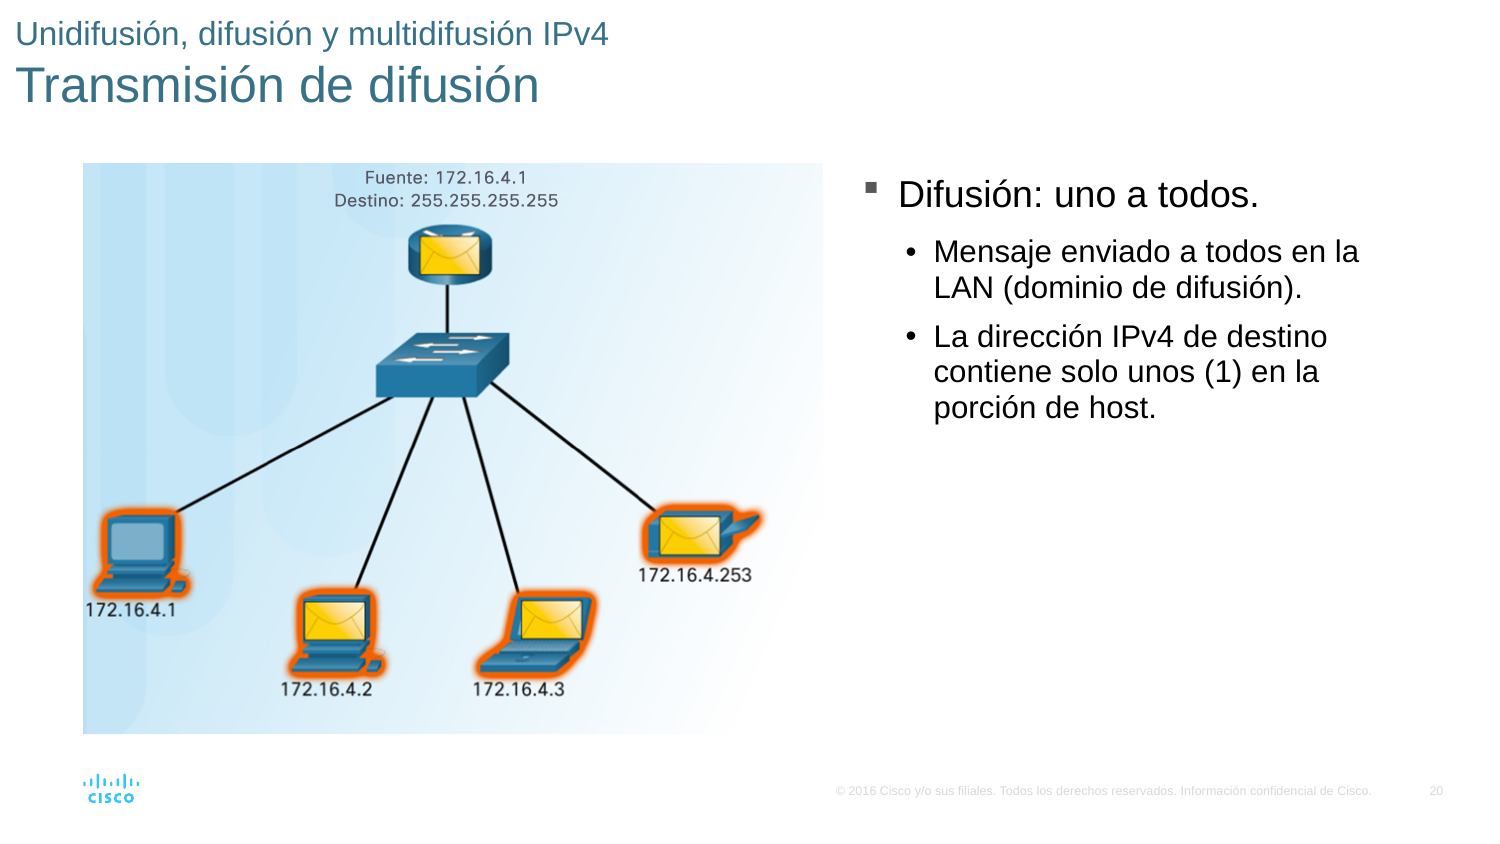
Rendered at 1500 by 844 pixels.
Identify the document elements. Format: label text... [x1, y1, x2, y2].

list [82, 162, 824, 735]
text_box Difusión: uno a todos. Mensaje enviado a todos en la LAN (dominio de difusión). La dirección IPv4 de destino contiene solo unos (1) en la porción de host. [824, 162, 1453, 433]
title Unidifusión, difusión y multidifusión IPv4 Transmisión de difusión [0, 0, 1500, 125]
